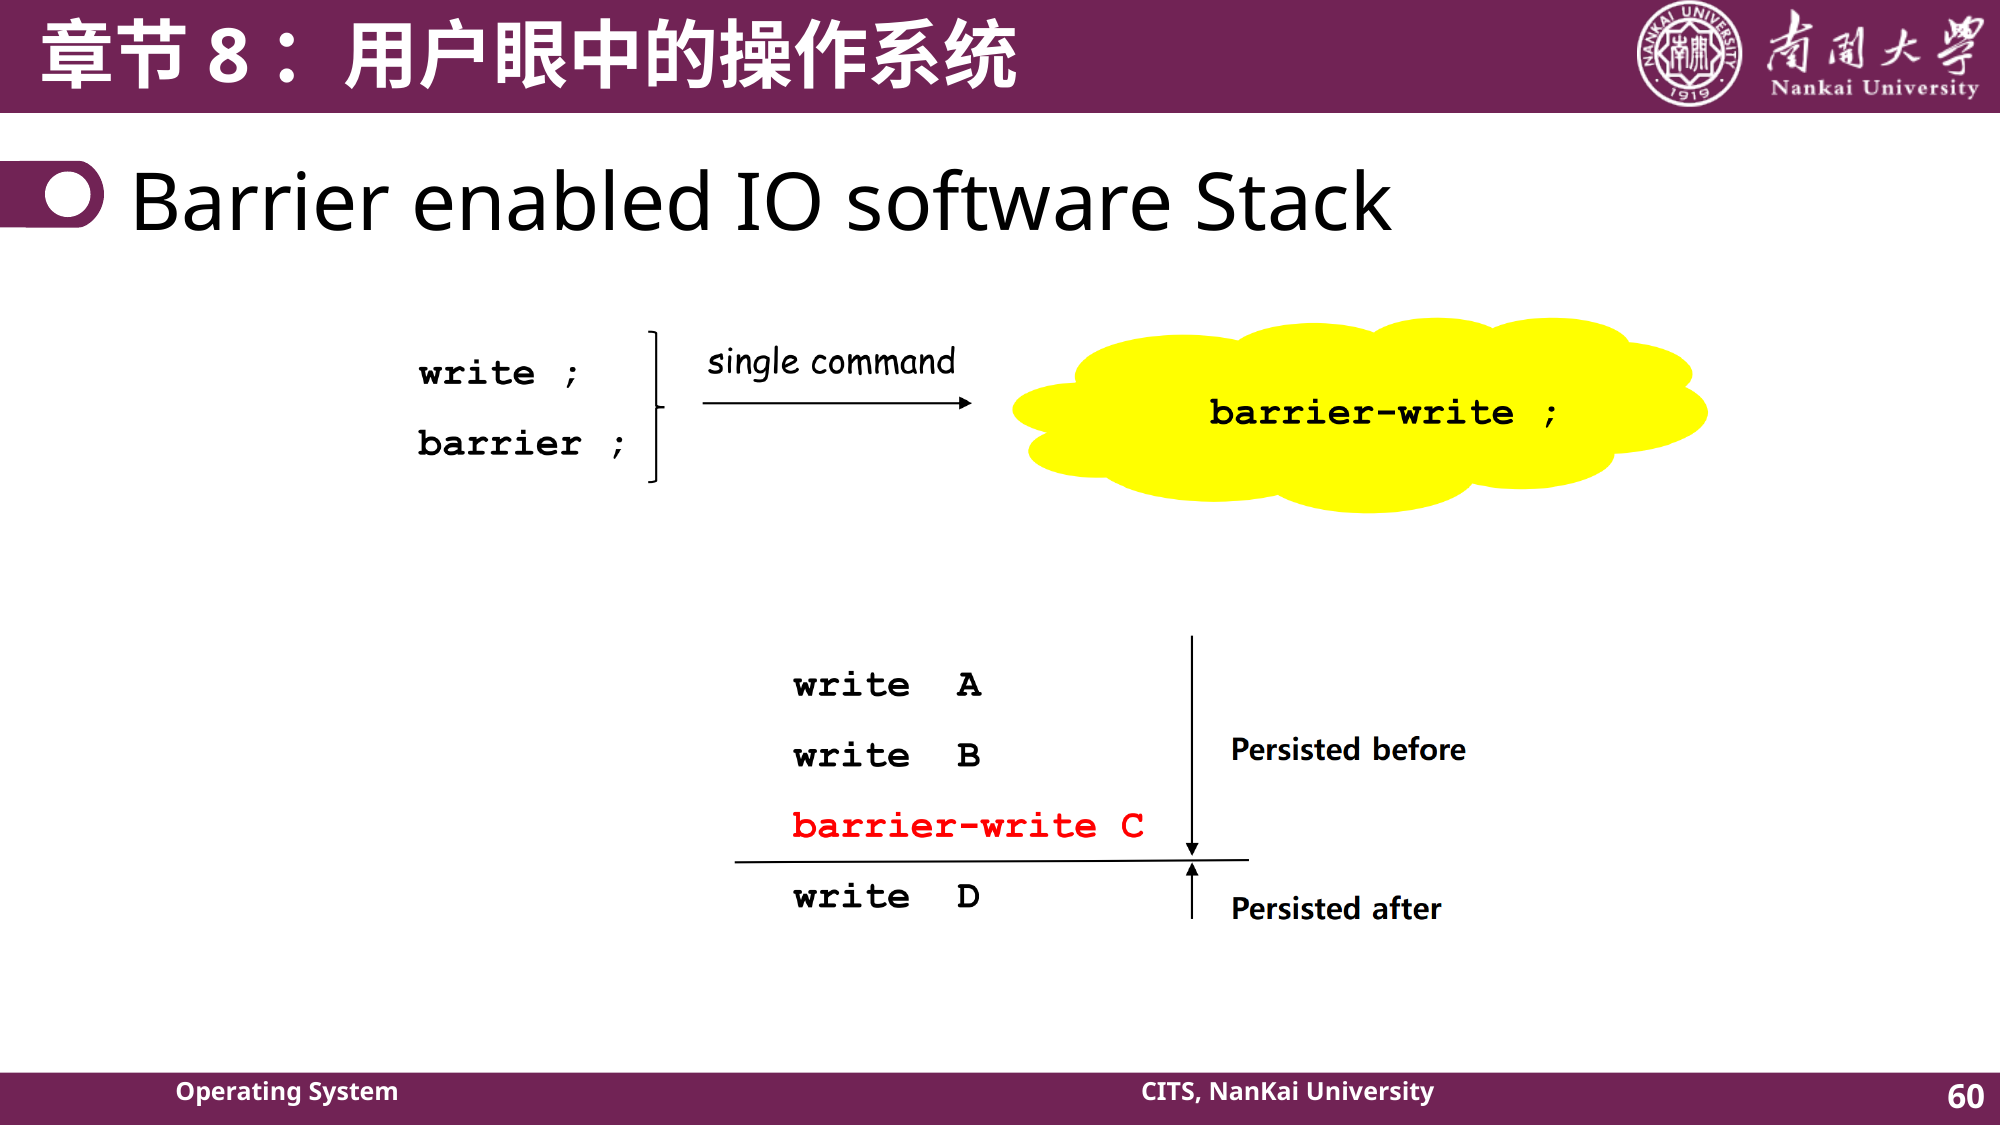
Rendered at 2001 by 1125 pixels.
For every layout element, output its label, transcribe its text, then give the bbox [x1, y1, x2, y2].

footer CITS, NanKai University [975, 1067, 1450, 1118]
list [409, 273, 1733, 999]
picture [1637, 0, 2001, 110]
slide_number Operating System [160, 1067, 573, 1118]
title Barrier enabled IO software Stack [114, 143, 1886, 255]
slide_number 60 [1550, 1070, 2000, 1125]
